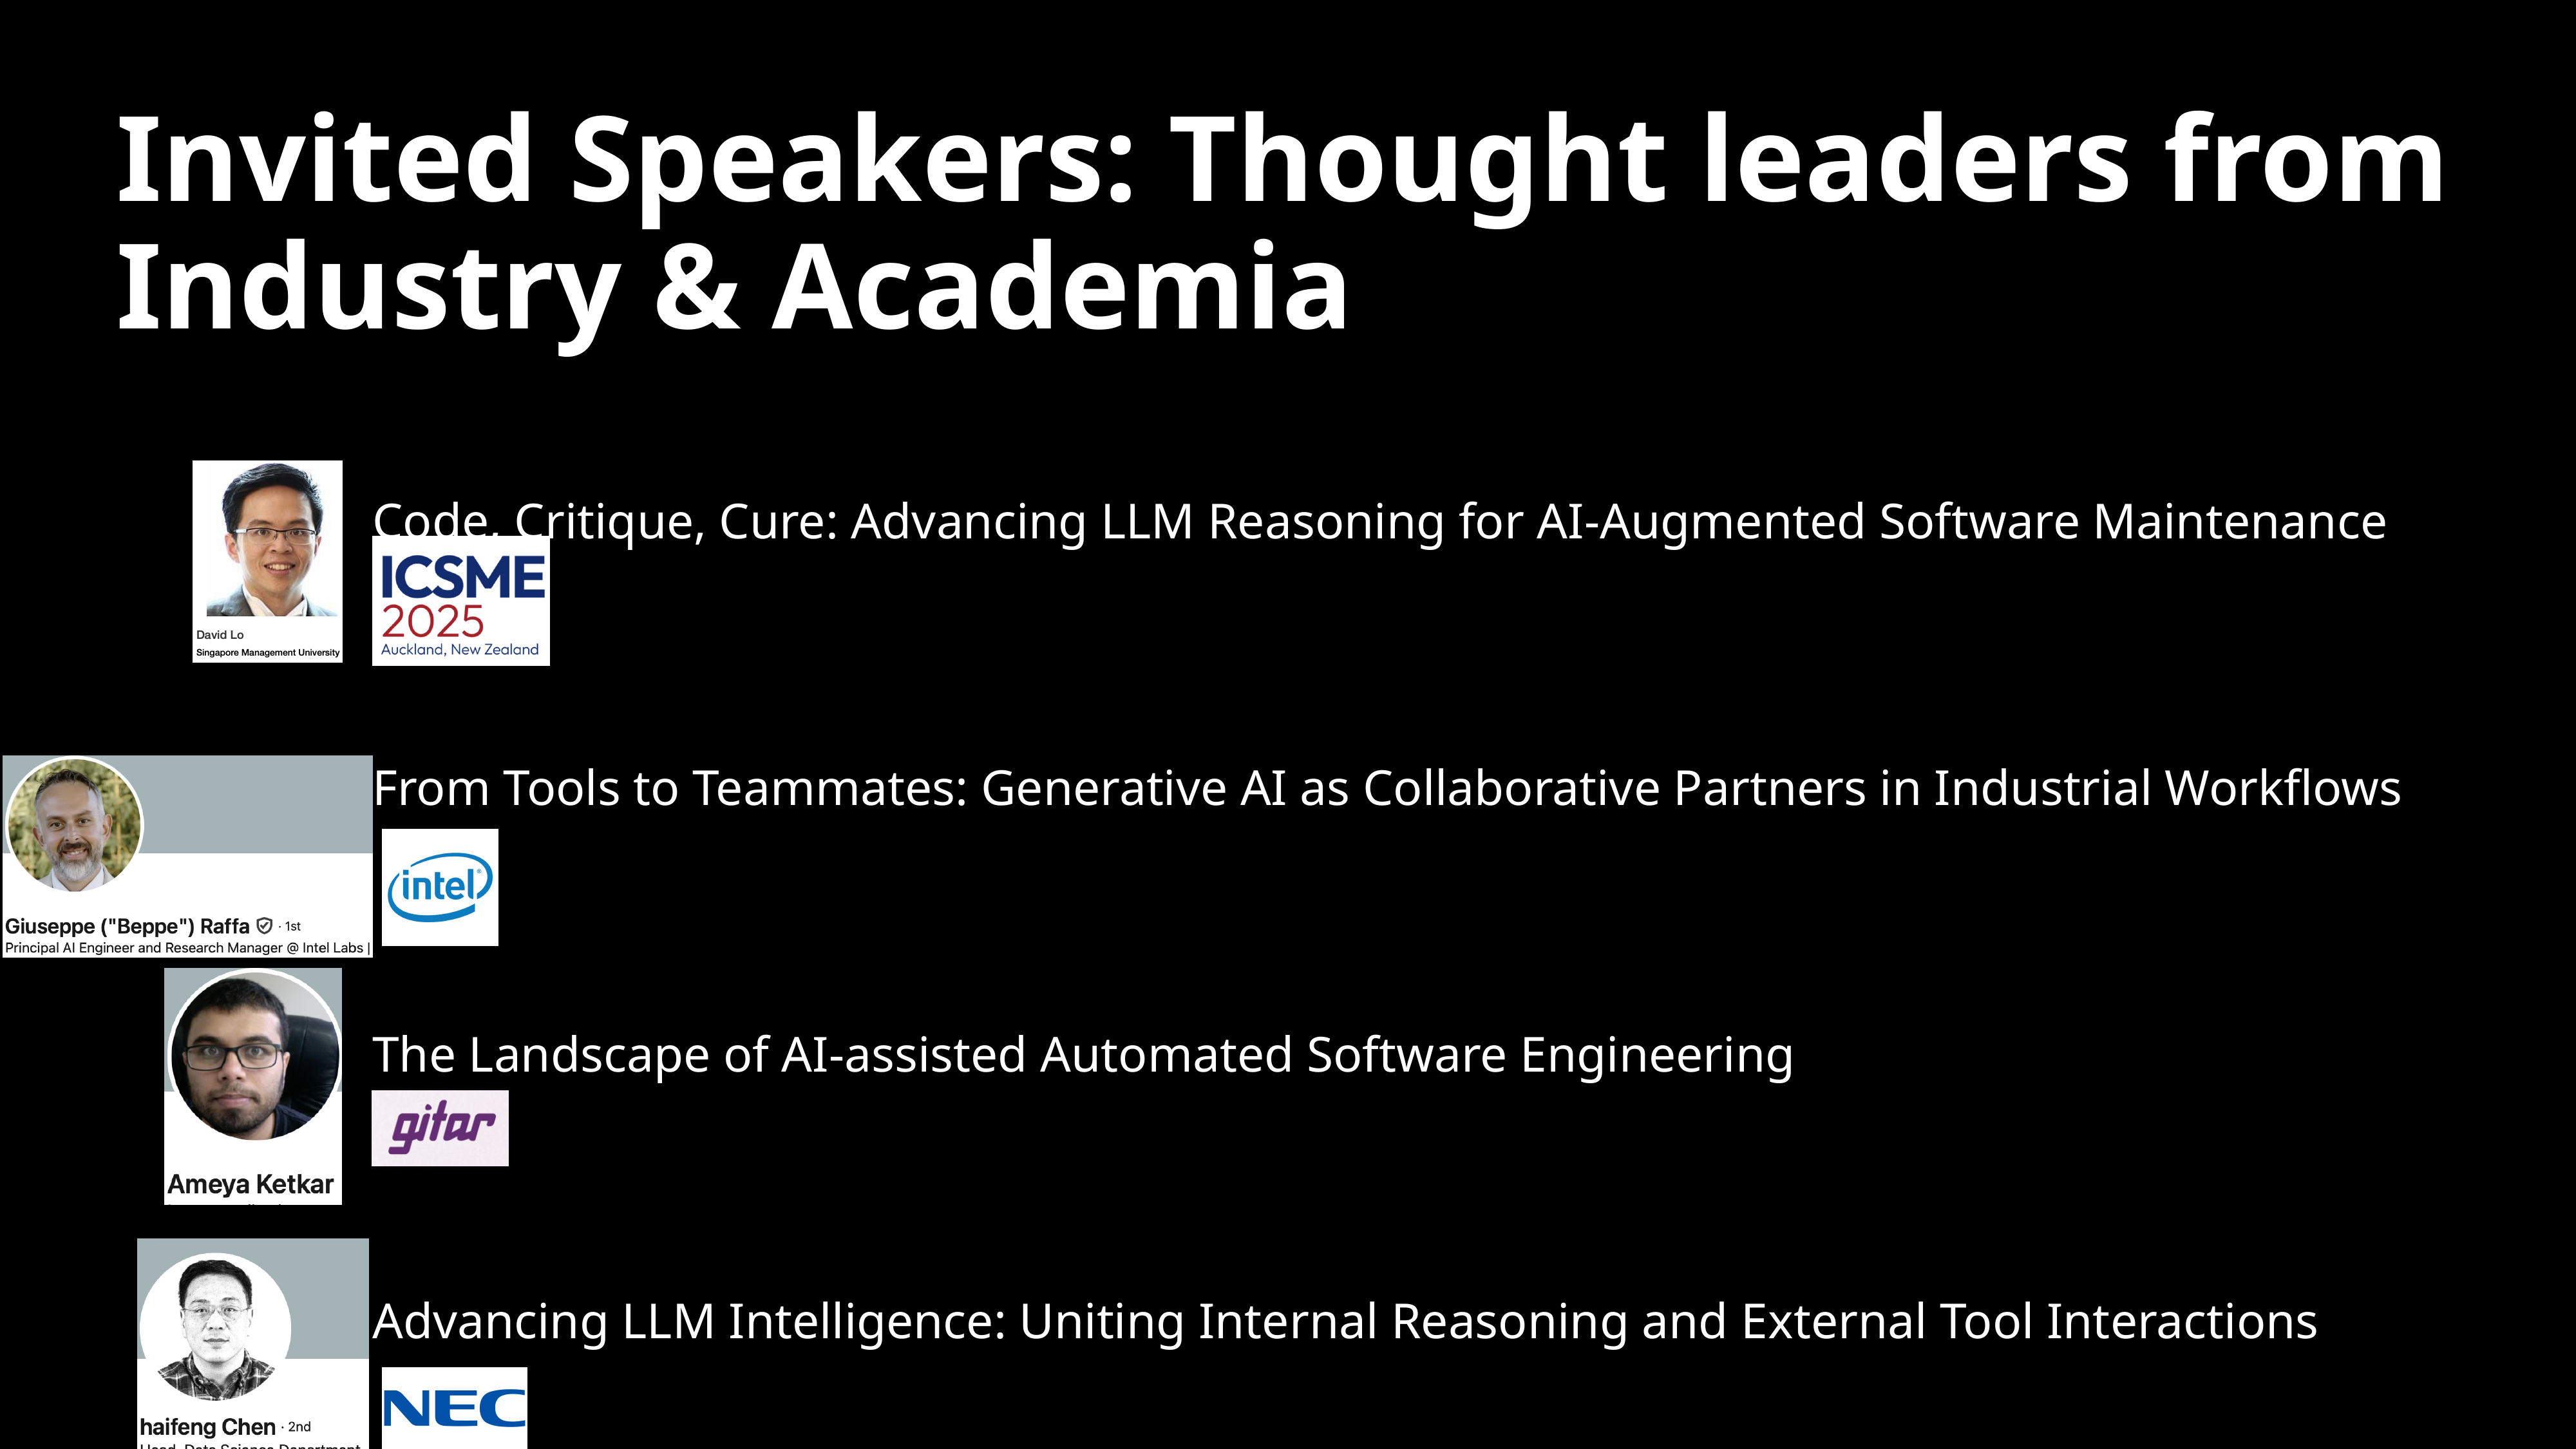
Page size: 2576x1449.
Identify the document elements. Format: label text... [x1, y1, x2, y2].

picture [381, 1367, 527, 1449]
picture [192, 460, 343, 663]
picture [382, 829, 499, 947]
list Code, Critique, Cure: Advancing LLM Reasoning for AI-Augmented Software Maintenance From Tools to Teammates: Generative AI as Collaborative Partners in Industrial Workflows The Landscape of AI-assisted Automated Software Engineering Advancing LLM Intelligence: Uniting Internal Reasoning and External Tool Interactions [372, 460, 2576, 1198]
picture [137, 1238, 369, 1449]
title Invited Speakers: Thought leaders from Industry & Academia [116, 81, 2488, 381]
picture [3, 755, 373, 958]
picture [372, 536, 551, 666]
picture [164, 968, 342, 1205]
picture [372, 1090, 509, 1166]
